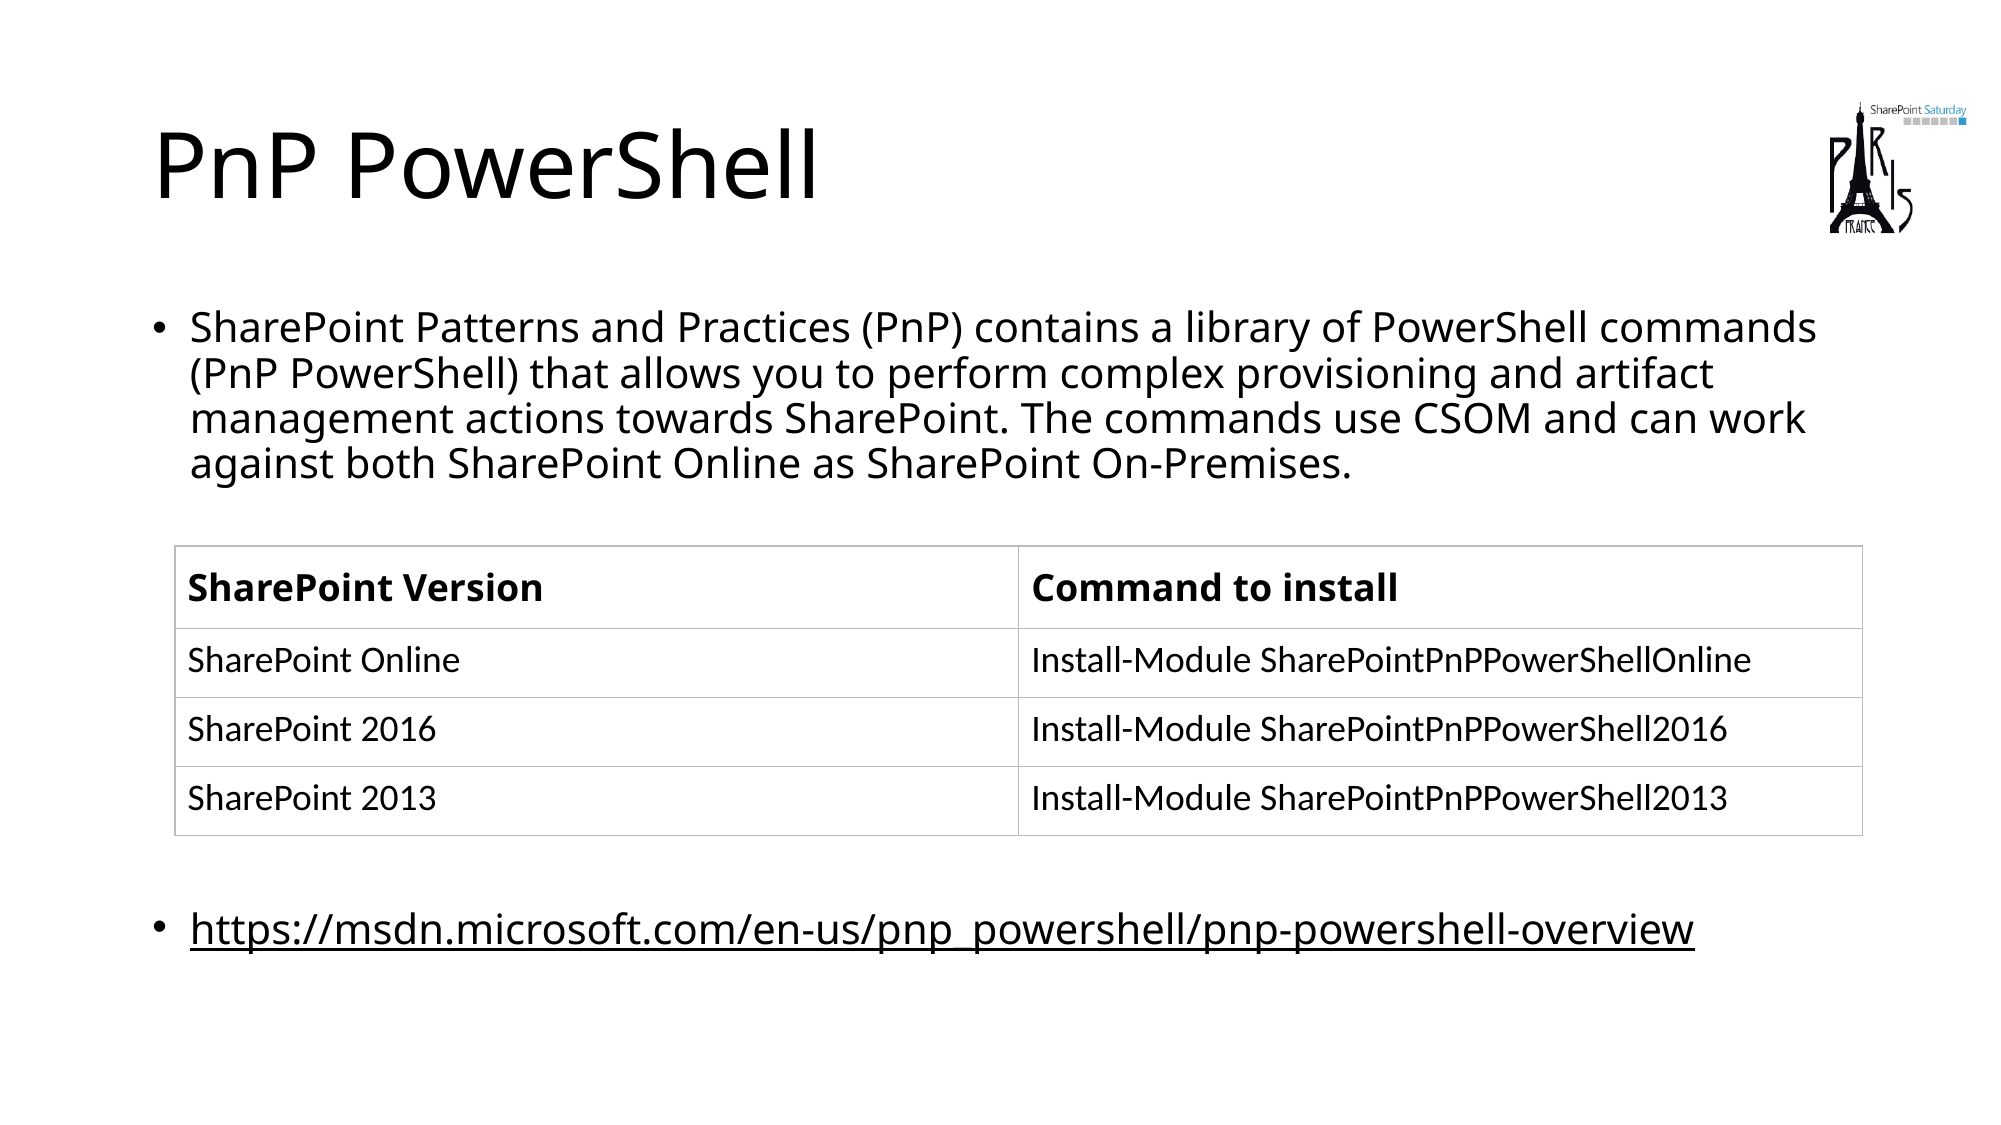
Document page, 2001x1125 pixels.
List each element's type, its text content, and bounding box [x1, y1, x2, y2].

table_cell SharePoint 2013 [176, 767, 1018, 835]
title PnP PowerShell [137, 59, 1775, 278]
table_cell Install-Module SharePointPnPPowerShellOnline [1019, 629, 1862, 697]
table_header Command to install [1019, 547, 1862, 628]
table_cell Install-Module SharePointPnPPowerShell2016 [1019, 698, 1862, 766]
table_header SharePoint Version [176, 547, 1018, 628]
table_cell Install-Module SharePointPnPPowerShell2013 [1019, 767, 1862, 835]
table_cell SharePoint Online [176, 629, 1018, 697]
list SharePoint Patterns and Practices (PnP) contains a library of PowerShell commands (PnP PowerShell) that allows you to perform complex provisioning and artifact management actions towards SharePoint. The commands use CSOM and can work against both SharePoint Online as SharePoint On-Premises. https://msdn.microsoft.com/en-us/pnp_powershell/pnp-powershell-overview [137, 299, 1863, 1014]
picture [1830, 100, 1967, 237]
table_cell SharePoint 2016 [176, 698, 1018, 766]
